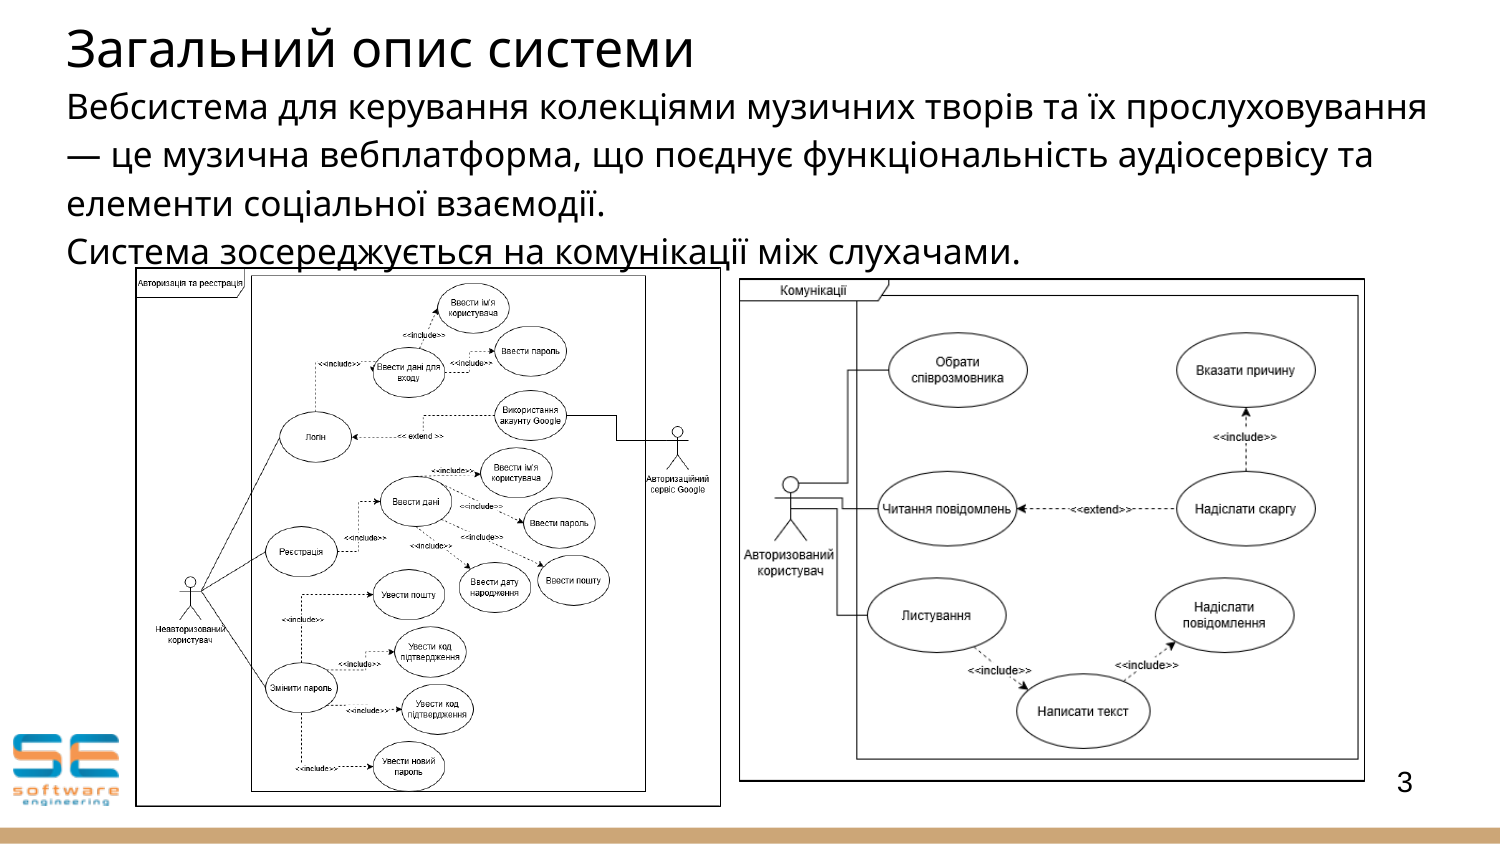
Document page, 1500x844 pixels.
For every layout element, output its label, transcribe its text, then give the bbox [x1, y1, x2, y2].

text_box 3 [1382, 755, 1500, 806]
title Загальний опис системи [51, 0, 1449, 62]
list Вебсистема для керування колекціями музичних творів та їх прослуховування — це музична вебплатформа, що поєднує функціональність аудіосервісу та елементи соціальної взаємодії. Система зосереджується на комунікації між слухачами. [51, 62, 1449, 289]
picture [135, 268, 720, 807]
picture [13, 734, 120, 807]
picture [739, 279, 1364, 782]
